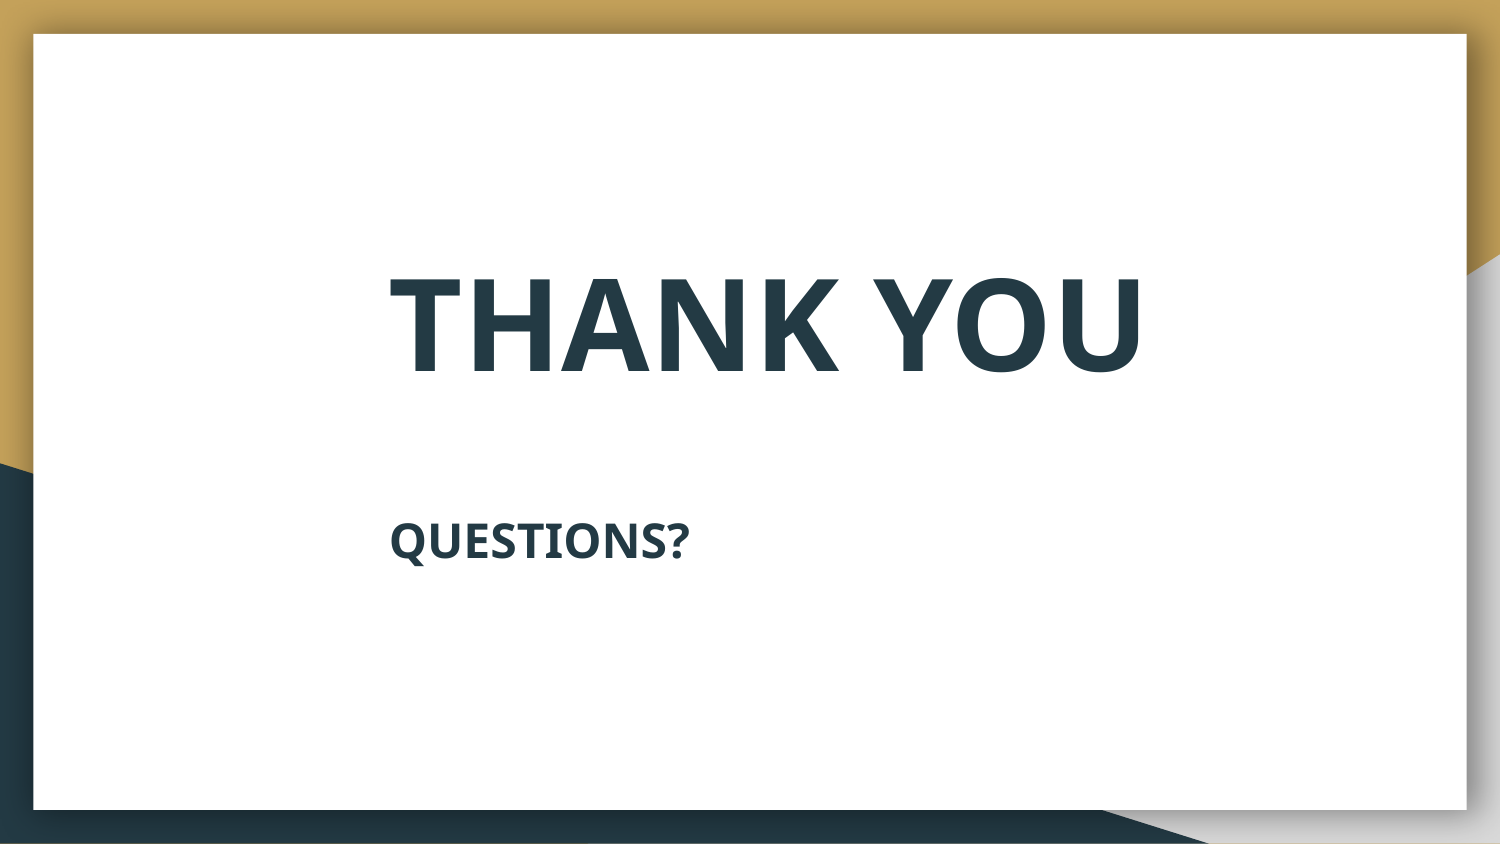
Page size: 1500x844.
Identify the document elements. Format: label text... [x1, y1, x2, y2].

list THANK YOU QUESTIONS? [373, 204, 1370, 698]
